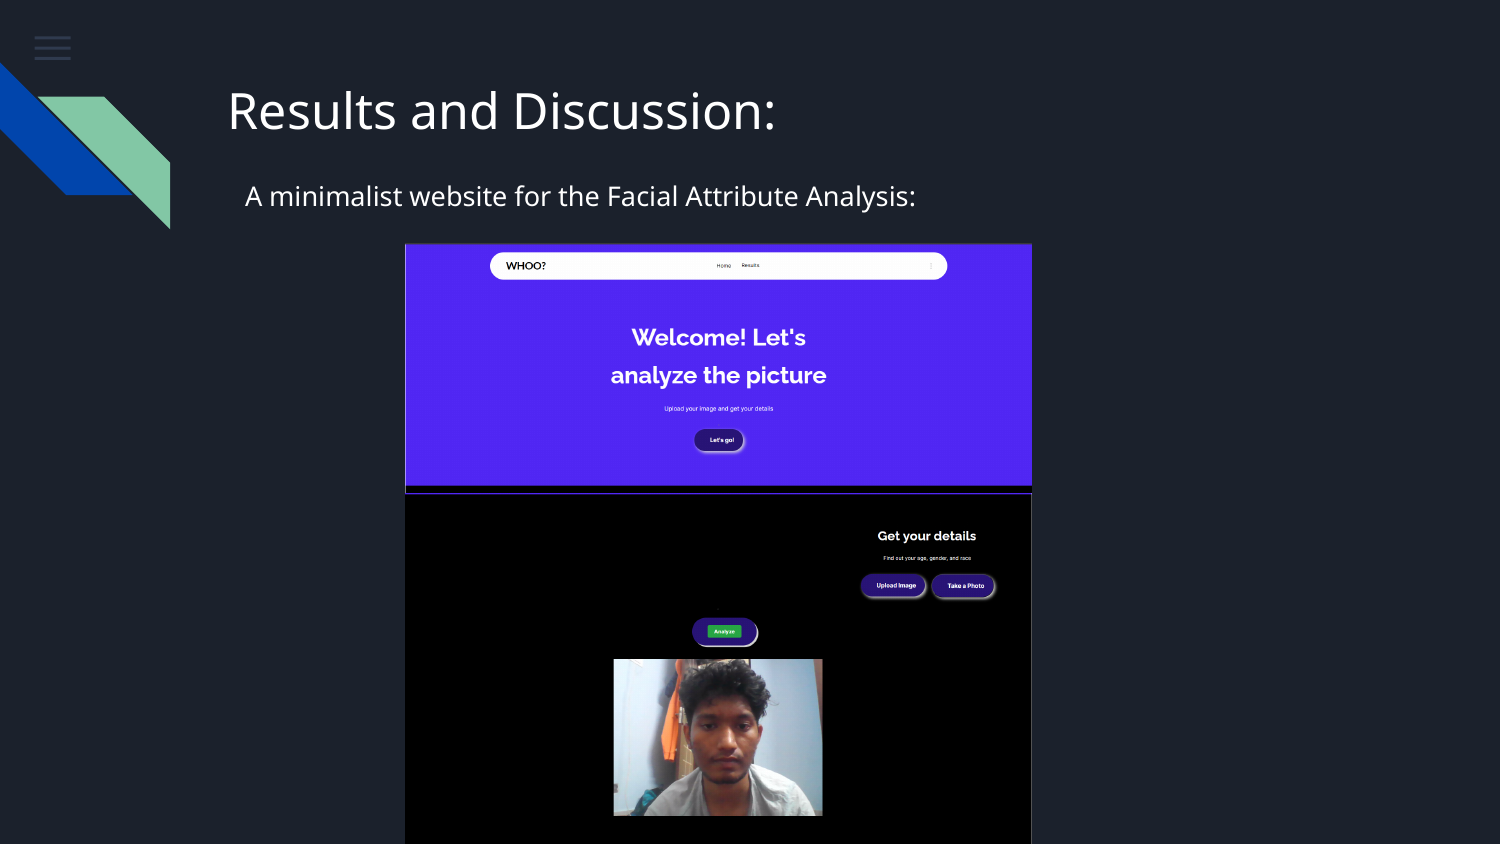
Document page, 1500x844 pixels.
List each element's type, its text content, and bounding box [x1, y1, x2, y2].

text_box A minimalist website for the Facial Attribute Analysis: [230, 164, 1032, 246]
picture [404, 243, 1032, 844]
title Results and Discussion: [212, 64, 1368, 215]
